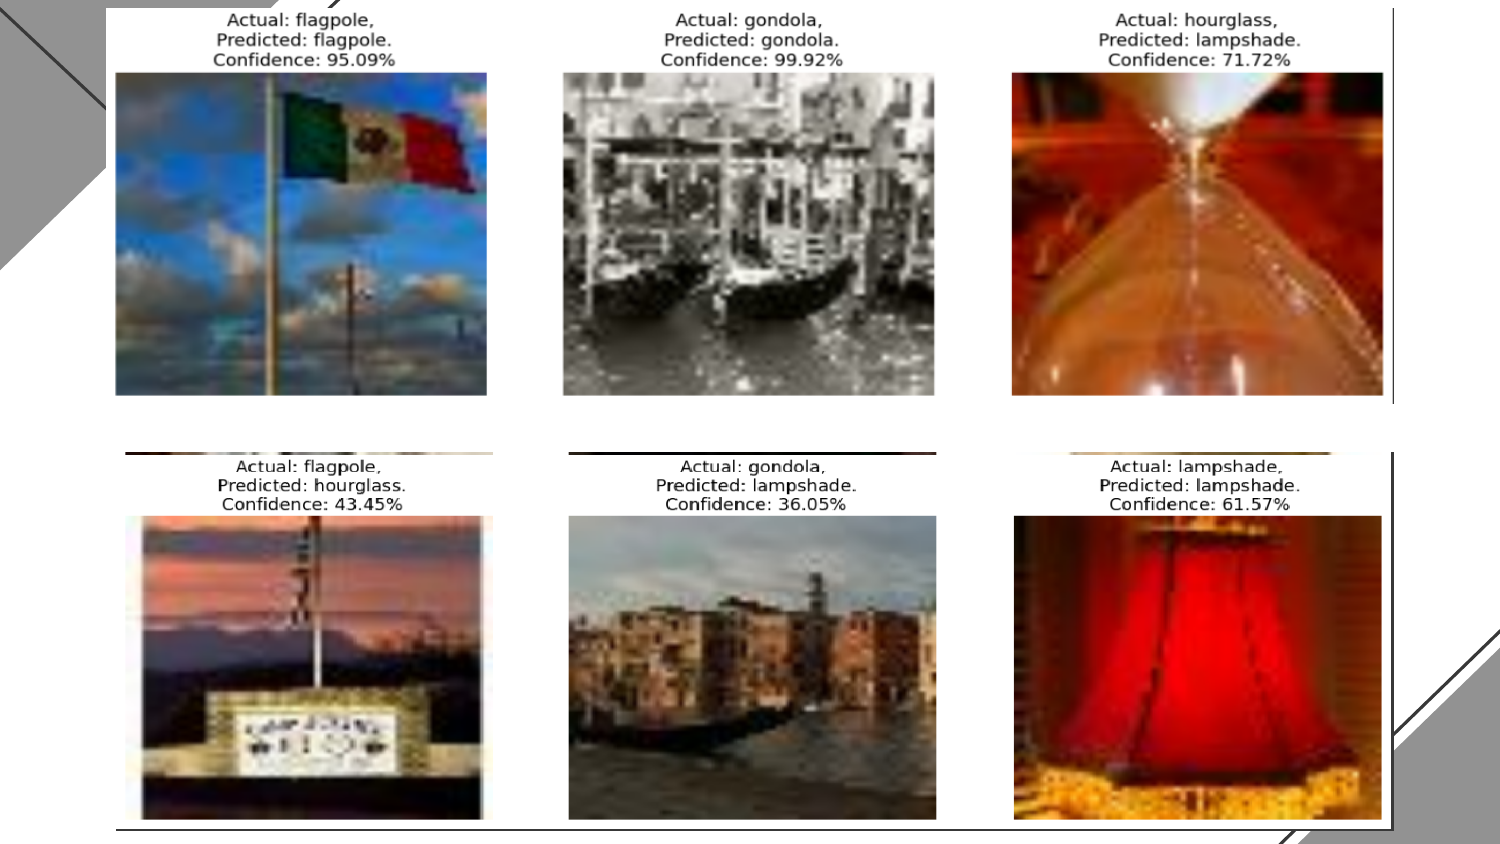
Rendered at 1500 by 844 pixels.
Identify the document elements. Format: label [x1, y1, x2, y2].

picture [105, 8, 1394, 404]
picture [116, 452, 1394, 831]
